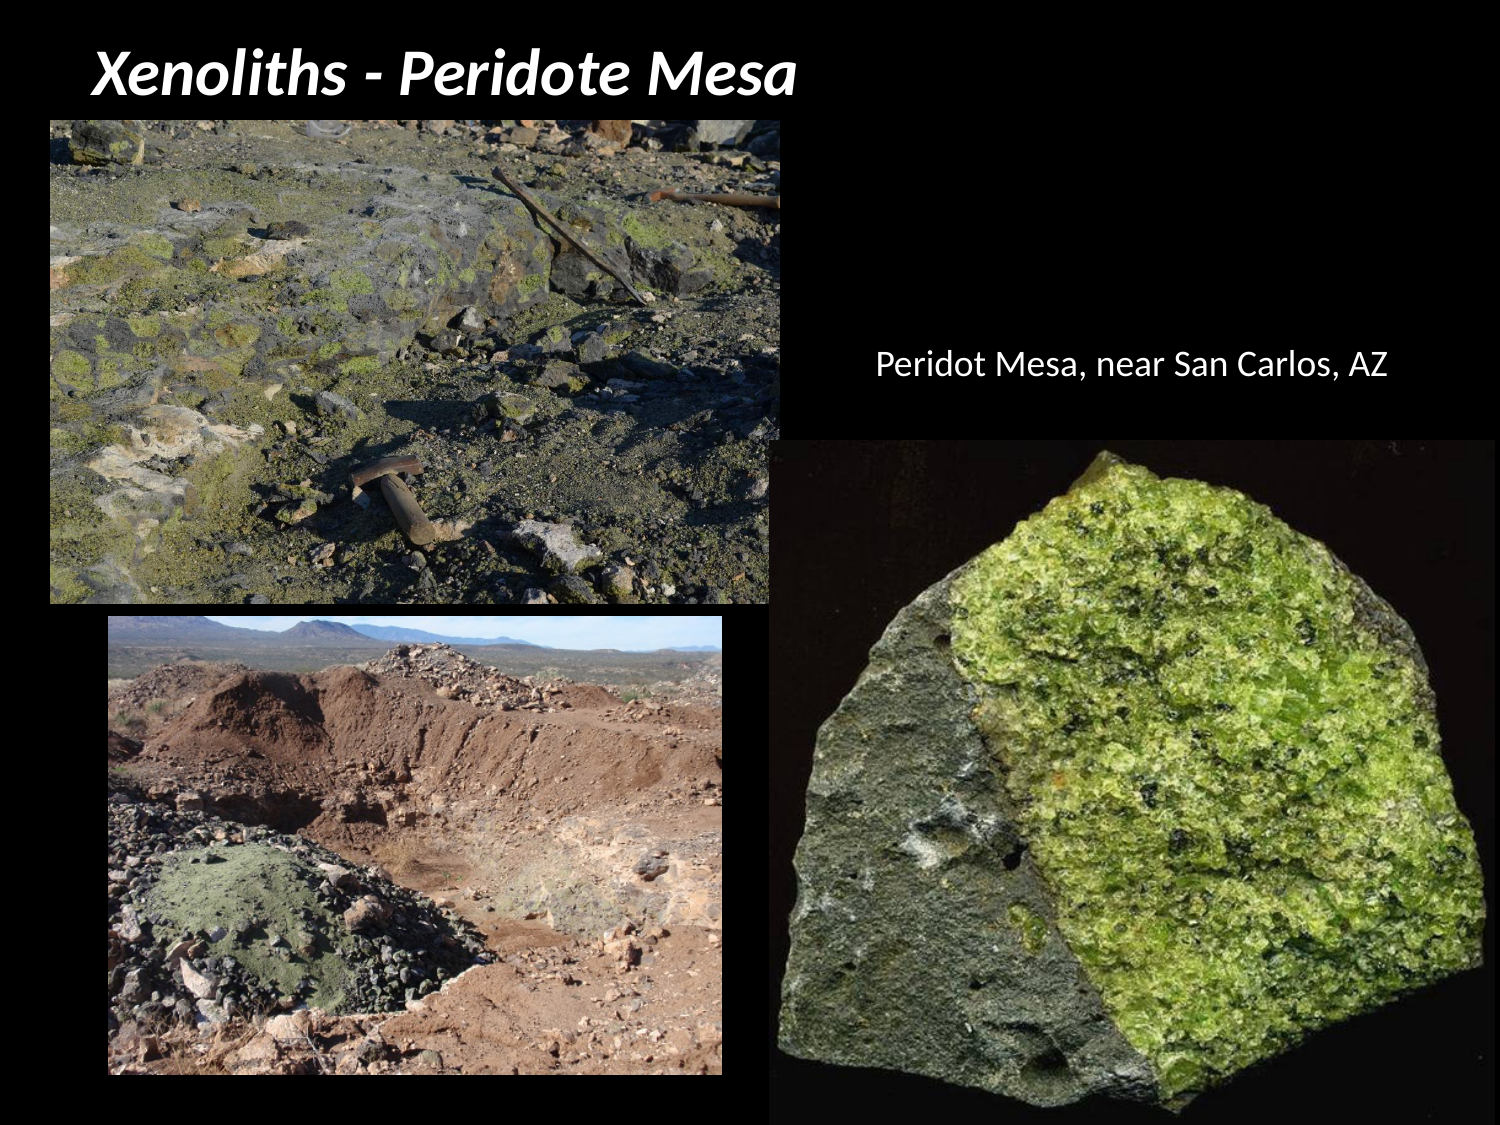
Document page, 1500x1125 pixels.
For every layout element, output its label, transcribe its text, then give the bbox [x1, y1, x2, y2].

picture [107, 616, 722, 1076]
picture [49, 119, 1496, 1125]
text_box Xenoliths - Peridote Mesa [77, 21, 815, 117]
text_box Peridot Mesa, near San Carlos, AZ [860, 331, 1404, 392]
